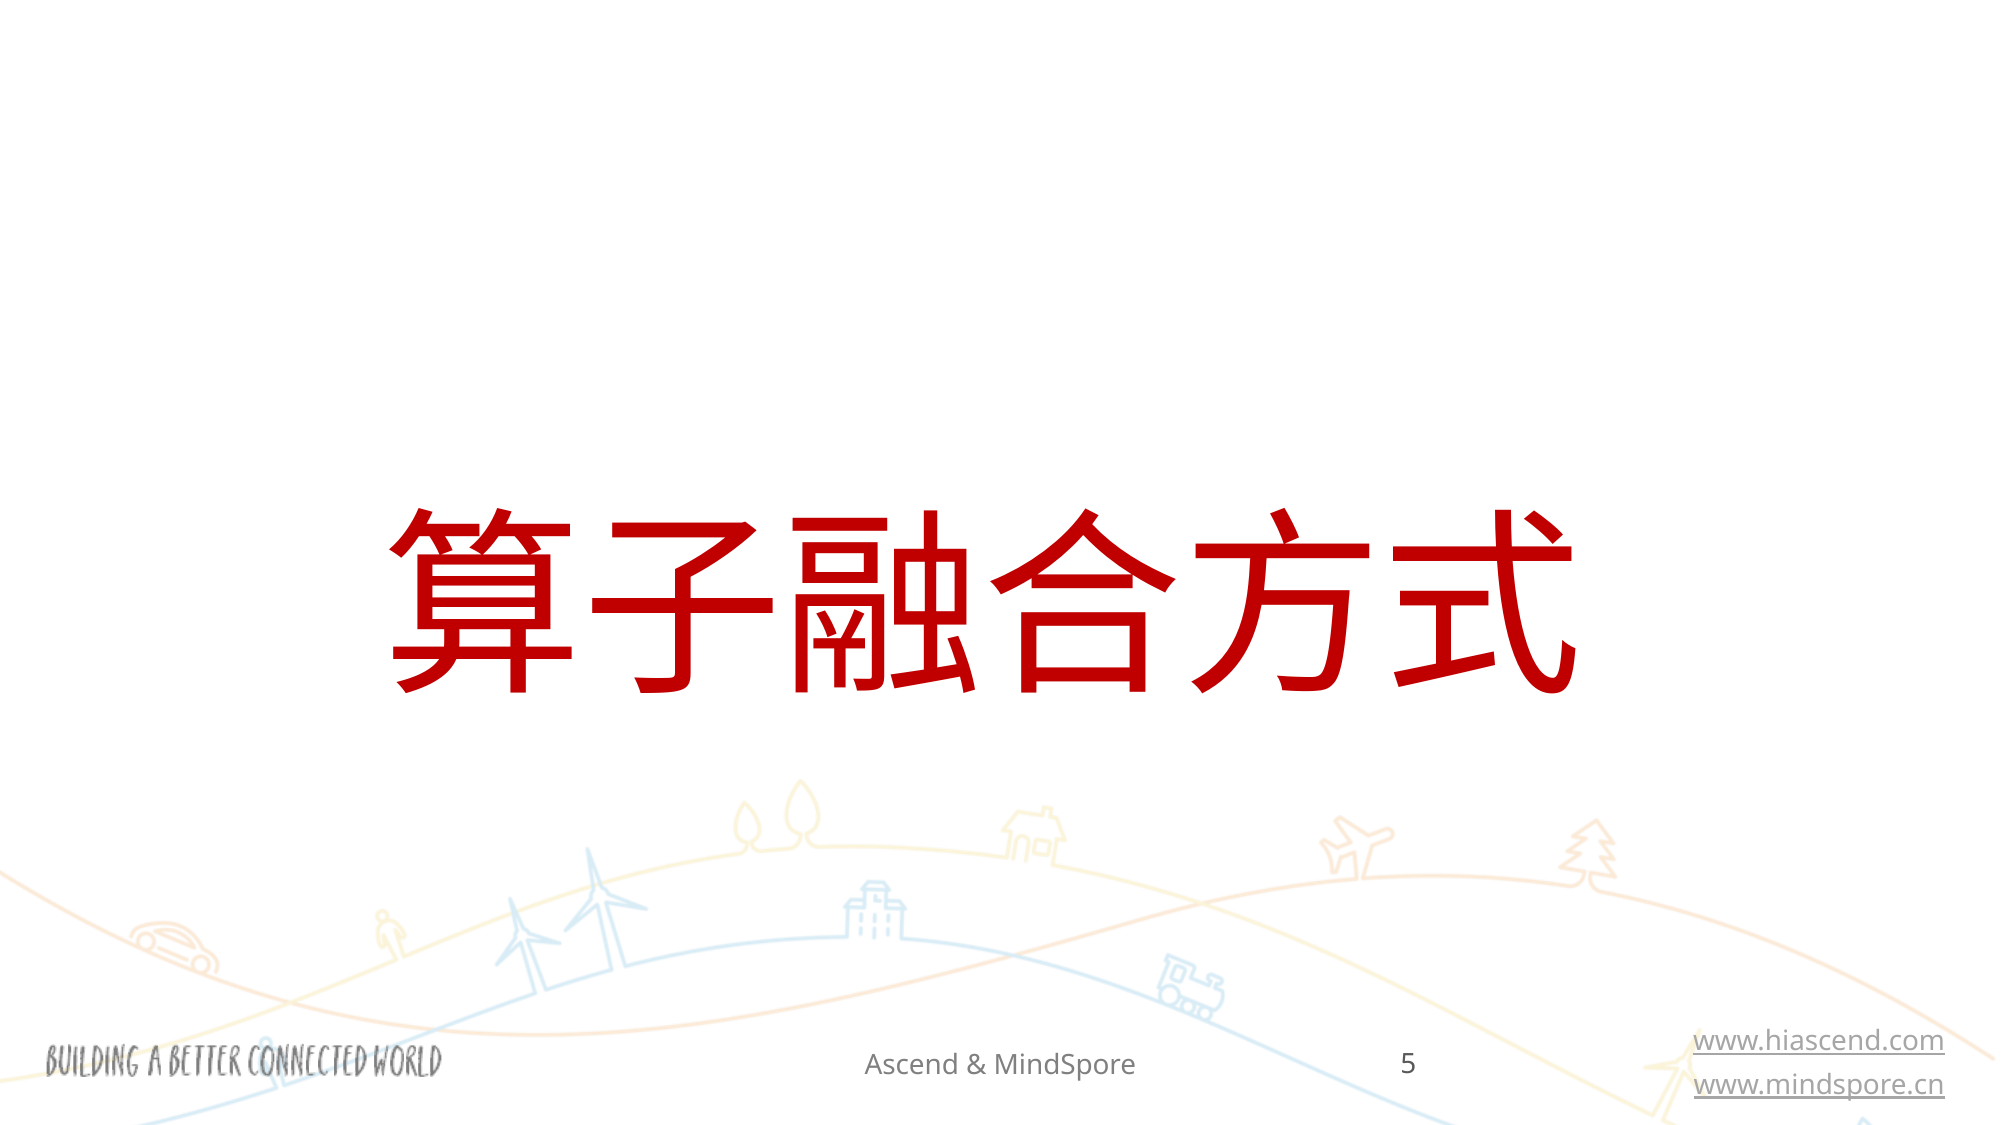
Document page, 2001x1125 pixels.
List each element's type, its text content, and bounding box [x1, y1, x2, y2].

list 算子融合方式 [102, 160, 1863, 986]
picture [23, 1023, 468, 1105]
